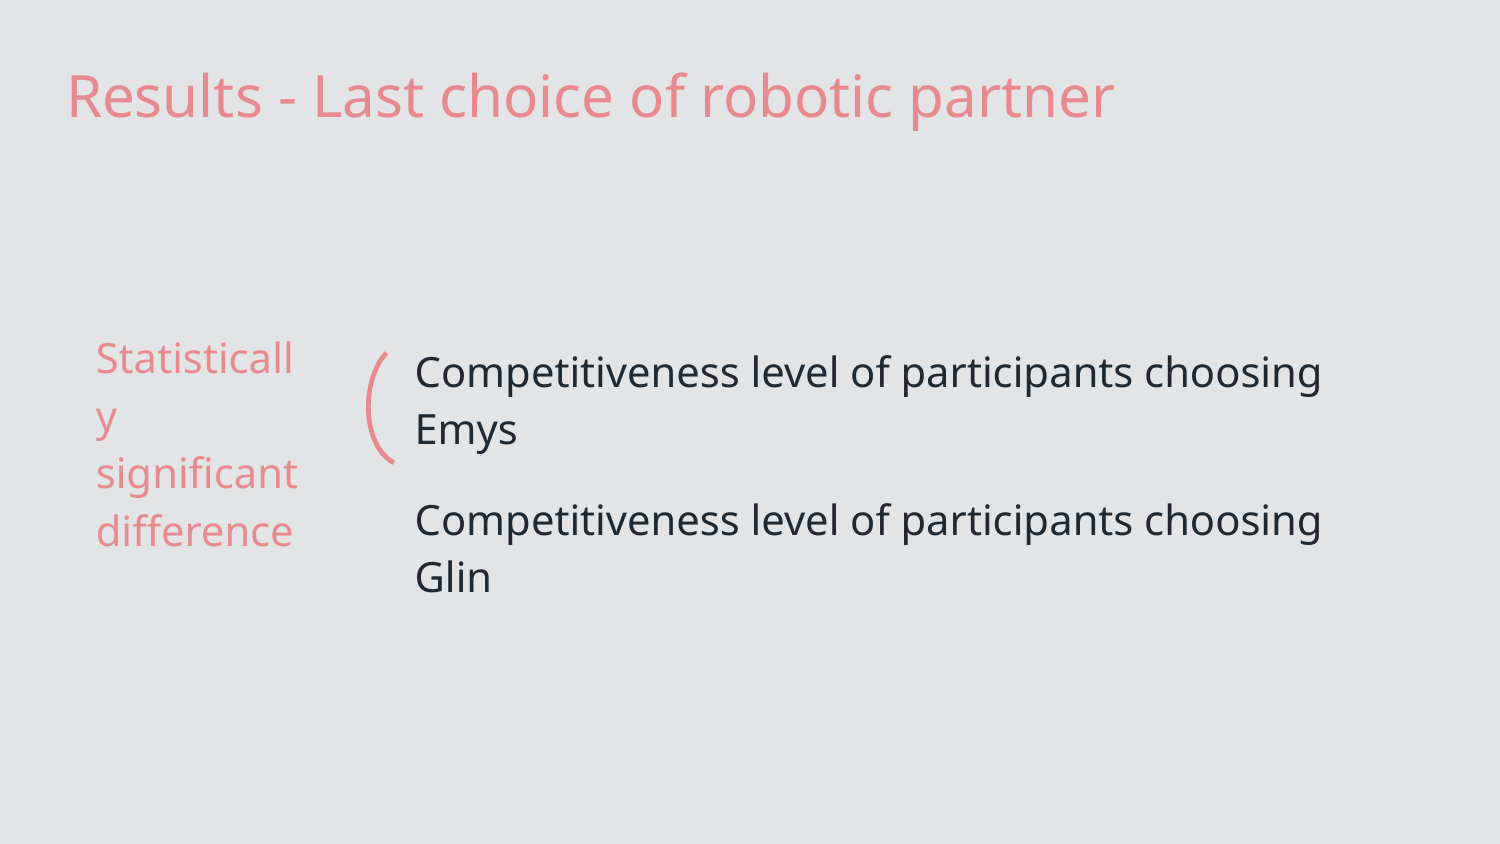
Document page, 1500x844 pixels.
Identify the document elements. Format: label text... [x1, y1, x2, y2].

list Statistically significant difference [80, 309, 330, 534]
text_box [368, 352, 395, 463]
list Competitiveness level of participants choosing Emys Competitiveness level of participants choosing Glin [399, 322, 1419, 530]
title Results - Last choice of robotic partner [51, 0, 1449, 190]
